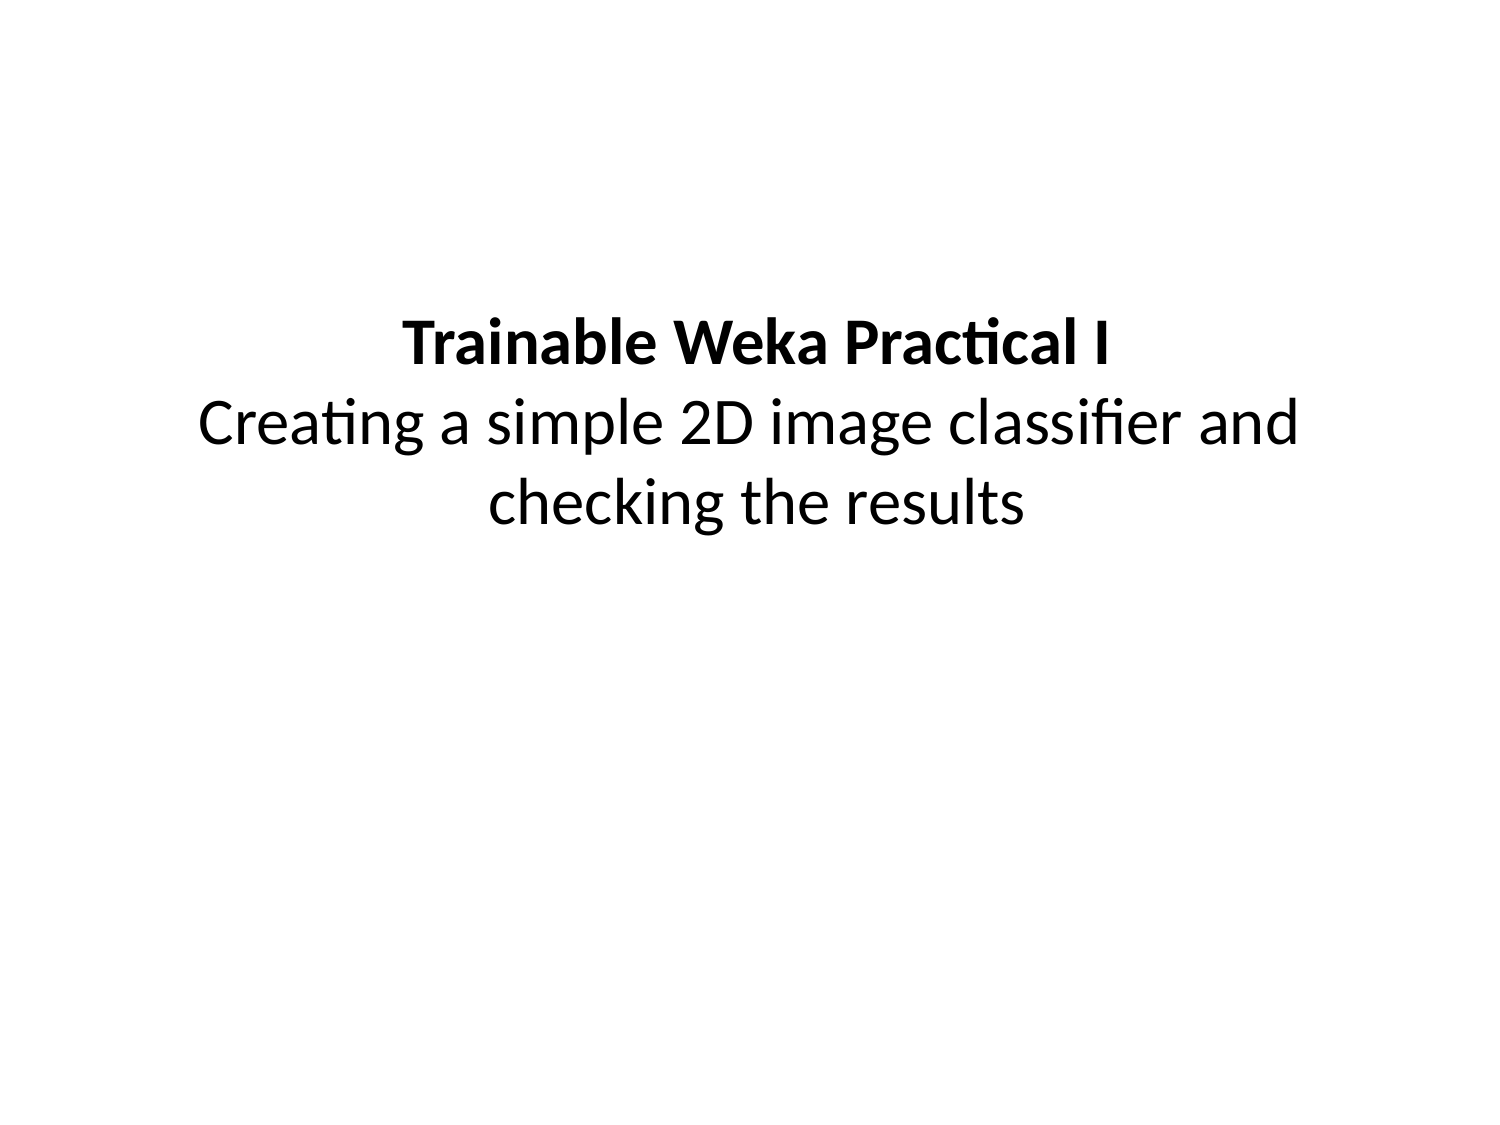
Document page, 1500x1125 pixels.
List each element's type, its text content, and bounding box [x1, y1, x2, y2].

text_box Trainable Weka Practical I Creating a simple 2D image classifier and checking the results [82, 214, 1432, 621]
